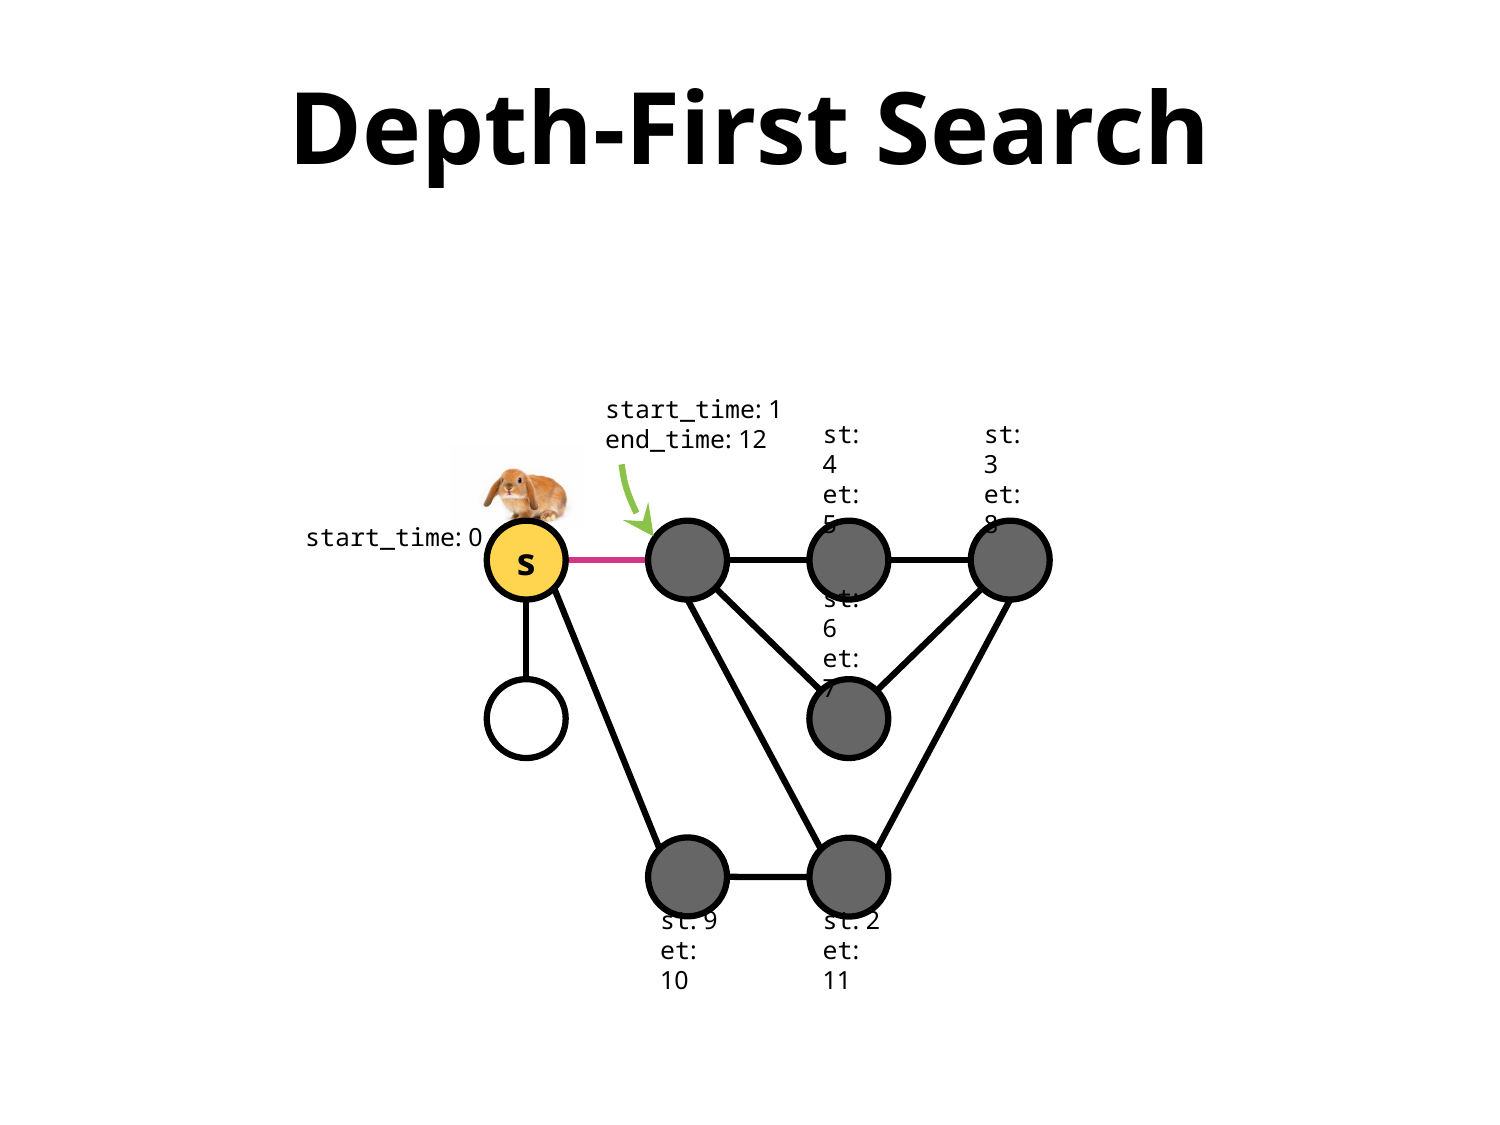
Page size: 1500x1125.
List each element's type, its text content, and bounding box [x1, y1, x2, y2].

text_box [648, 520, 727, 600]
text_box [876, 599, 1011, 850]
text_box [826, 685, 871, 759]
text_box [809, 837, 889, 908]
text_box s [491, 538, 566, 600]
text_box st: 4 et: 5 [807, 437, 890, 521]
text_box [876, 587, 983, 598]
text_box st: 6 et: 7 [826, 600, 870, 685]
text_box [621, 464, 654, 537]
text_box [809, 521, 889, 600]
text_box [648, 837, 727, 908]
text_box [687, 599, 822, 850]
text_box st: 2 et: 11 [807, 908, 909, 992]
text_box [486, 679, 548, 759]
subtitle Depth-First Search [0, 50, 1500, 237]
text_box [715, 587, 822, 691]
picture [450, 445, 584, 529]
text_box start_time: 0 [290, 494, 542, 579]
text_box st: 9 et: 10 [645, 908, 747, 992]
text_box [970, 521, 1050, 600]
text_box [553, 587, 660, 850]
text_box st: 3 et: 8 [969, 437, 1052, 521]
text_box start_time: 1 end_time: 12 [590, 382, 842, 466]
